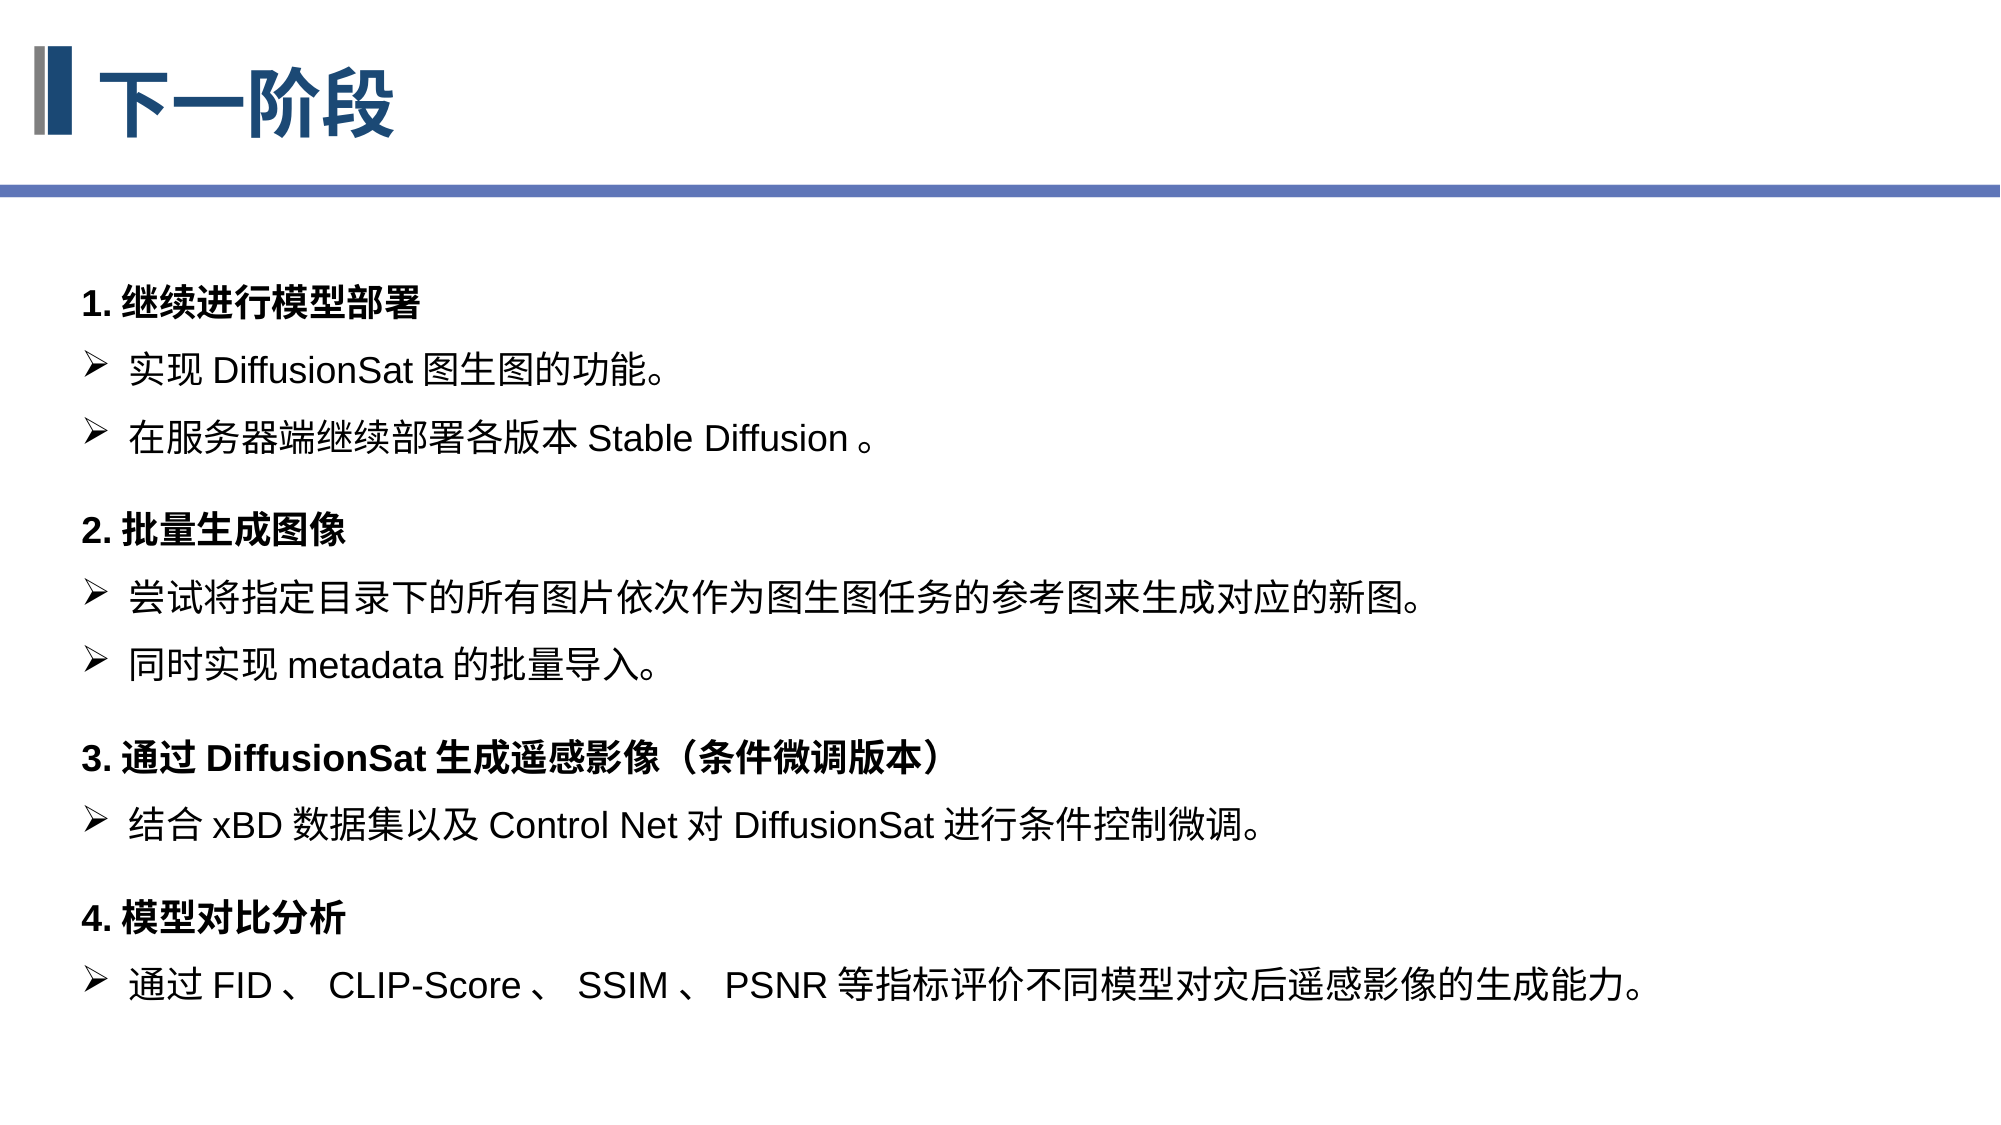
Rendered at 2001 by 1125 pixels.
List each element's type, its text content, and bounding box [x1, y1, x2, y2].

picture [0, 0, 2000, 229]
text_box 1.继续进行模型部署 实现DiffusionSat图生图的功能。 在服务器端继续部署各版本Stable Diffusion。 2.批量生成图像 尝试将指定目录下的所有图片依次作为图生图任务的参考图来生成对应的新图。 同时实现metadata的批量导入。 3.通过DiffusionSat生成遥感影像（条件微调版本） 结合xBD数据集以及Control Net对DiffusionSat进行条件控制微调。 4.模型对比分析 通过FID、CLIP-Score、SSIM、PSNR等指标评价不同模型对灾后遥感影像的生成能力。 [66, 248, 2000, 1014]
